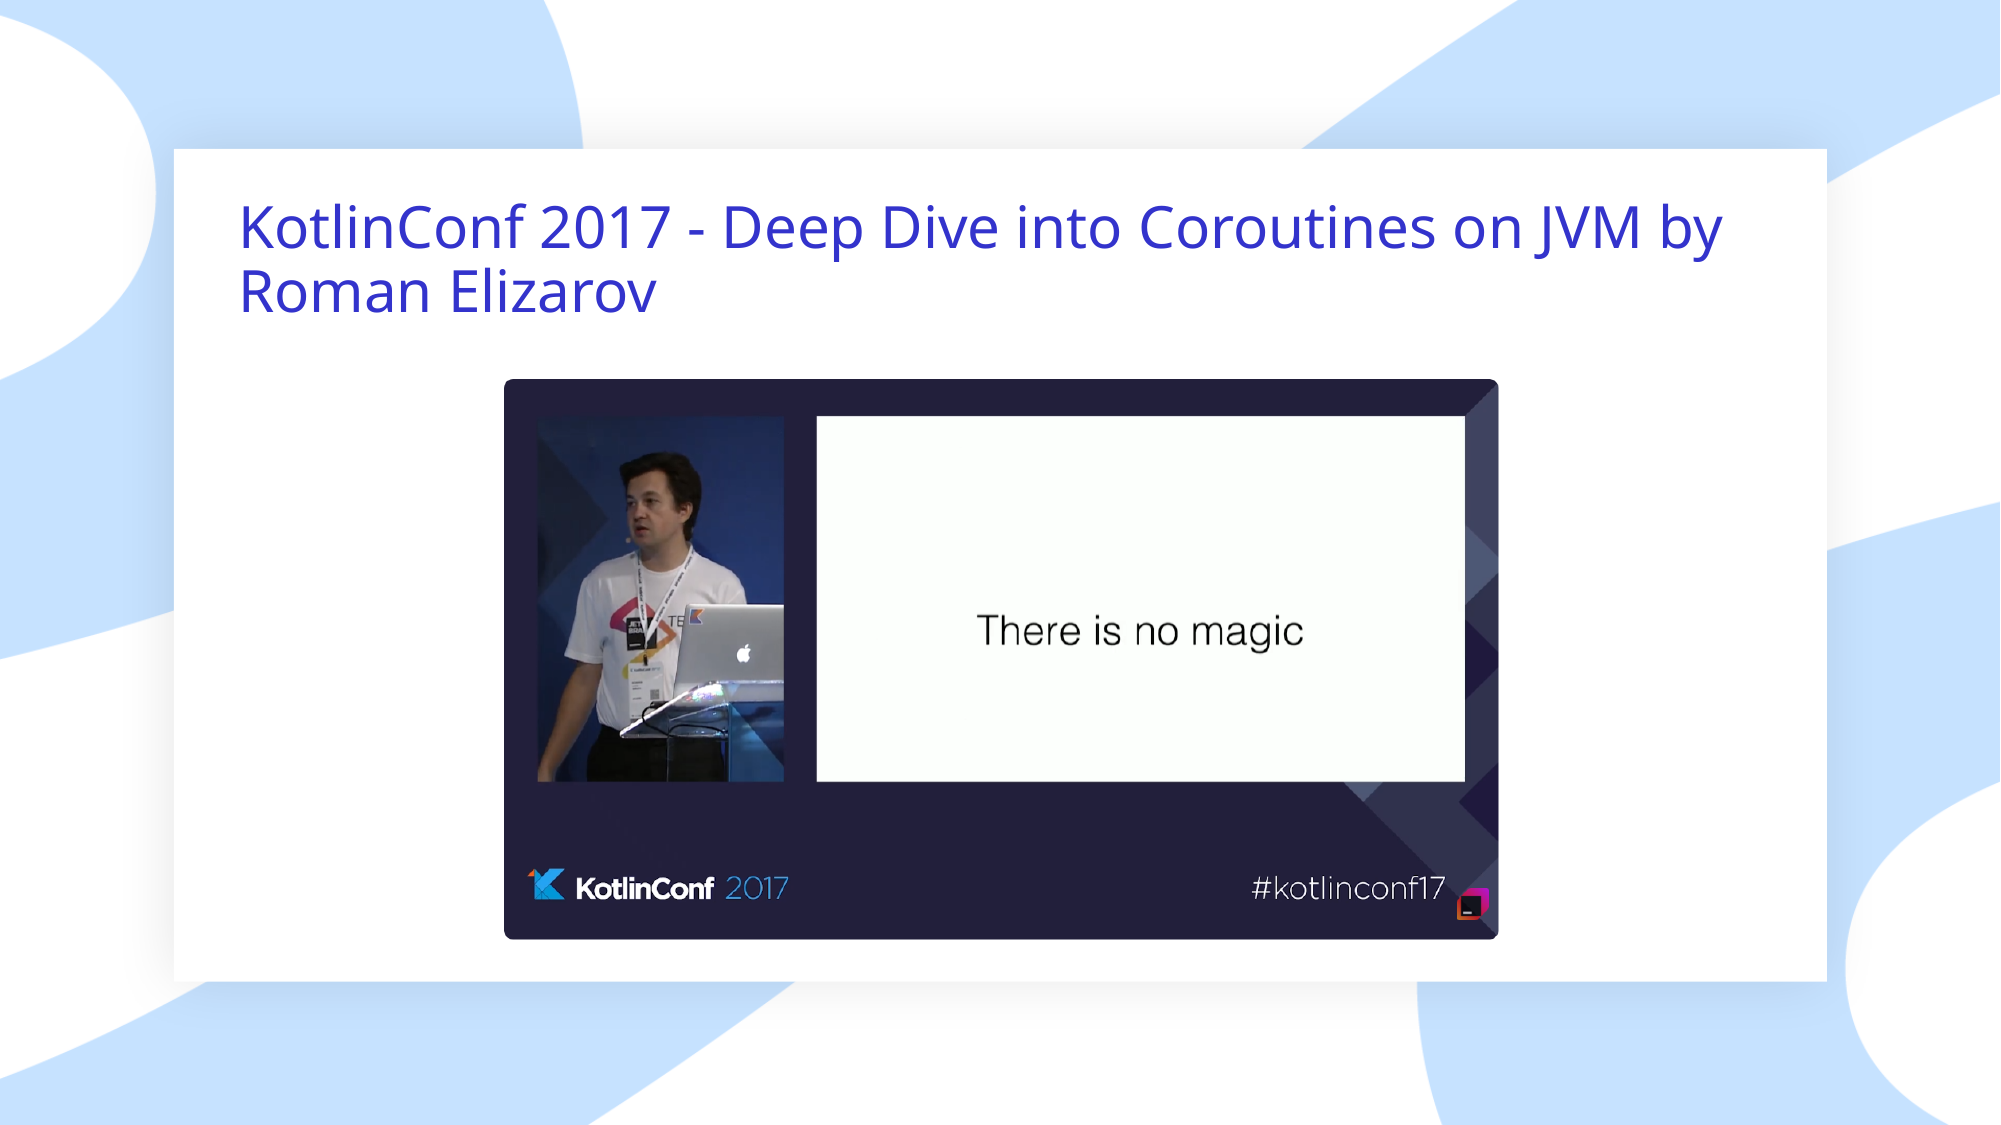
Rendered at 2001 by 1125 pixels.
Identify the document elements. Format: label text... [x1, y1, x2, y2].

title KotlinConf 2017 - Deep Dive into Coroutines on JVM by Roman Elizarov [223, 182, 1827, 341]
text_box [173, 148, 1828, 983]
picture [498, 373, 1502, 943]
